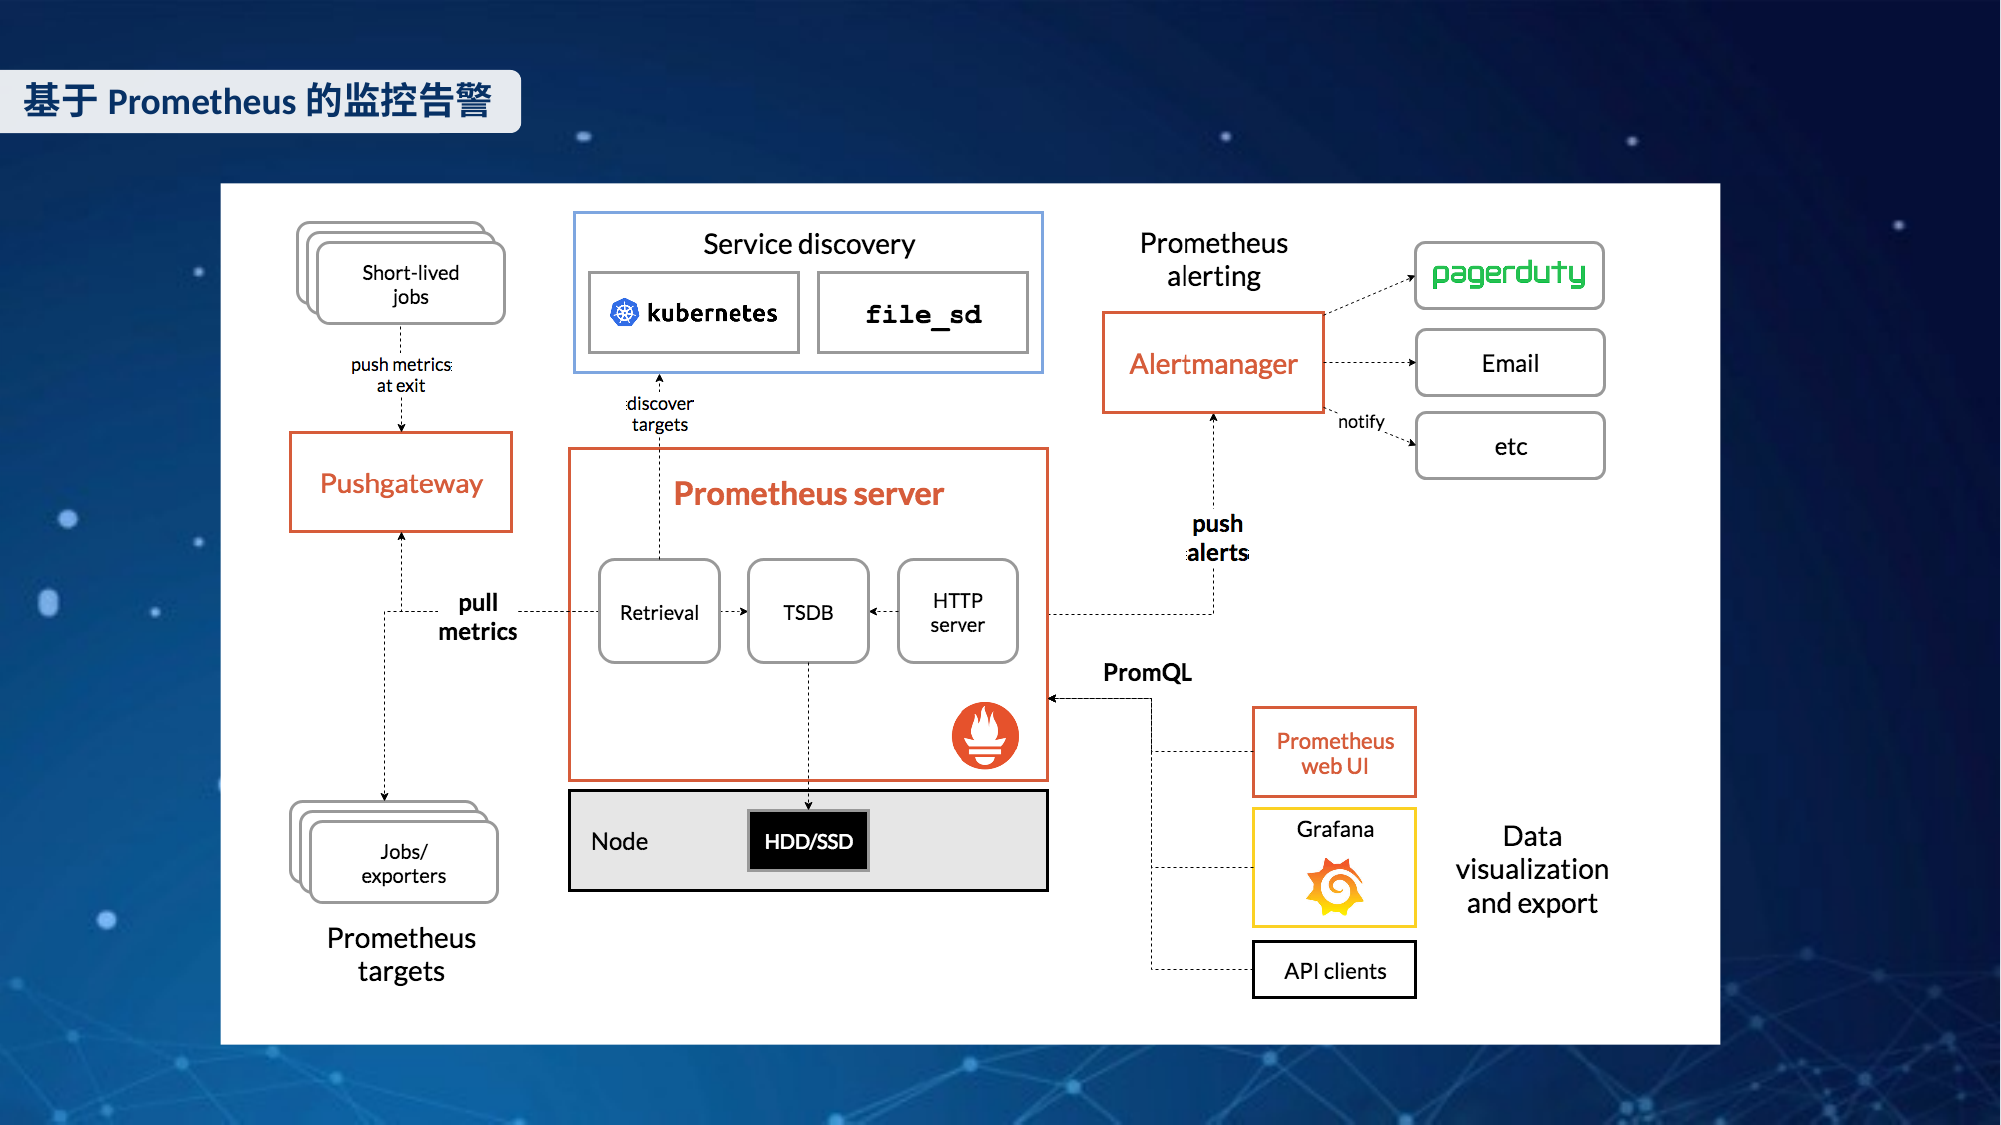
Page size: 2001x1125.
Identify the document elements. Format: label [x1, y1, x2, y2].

text_box [0, 69, 522, 134]
picture [0, 0, 2001, 1125]
text_box [220, 183, 1721, 1045]
